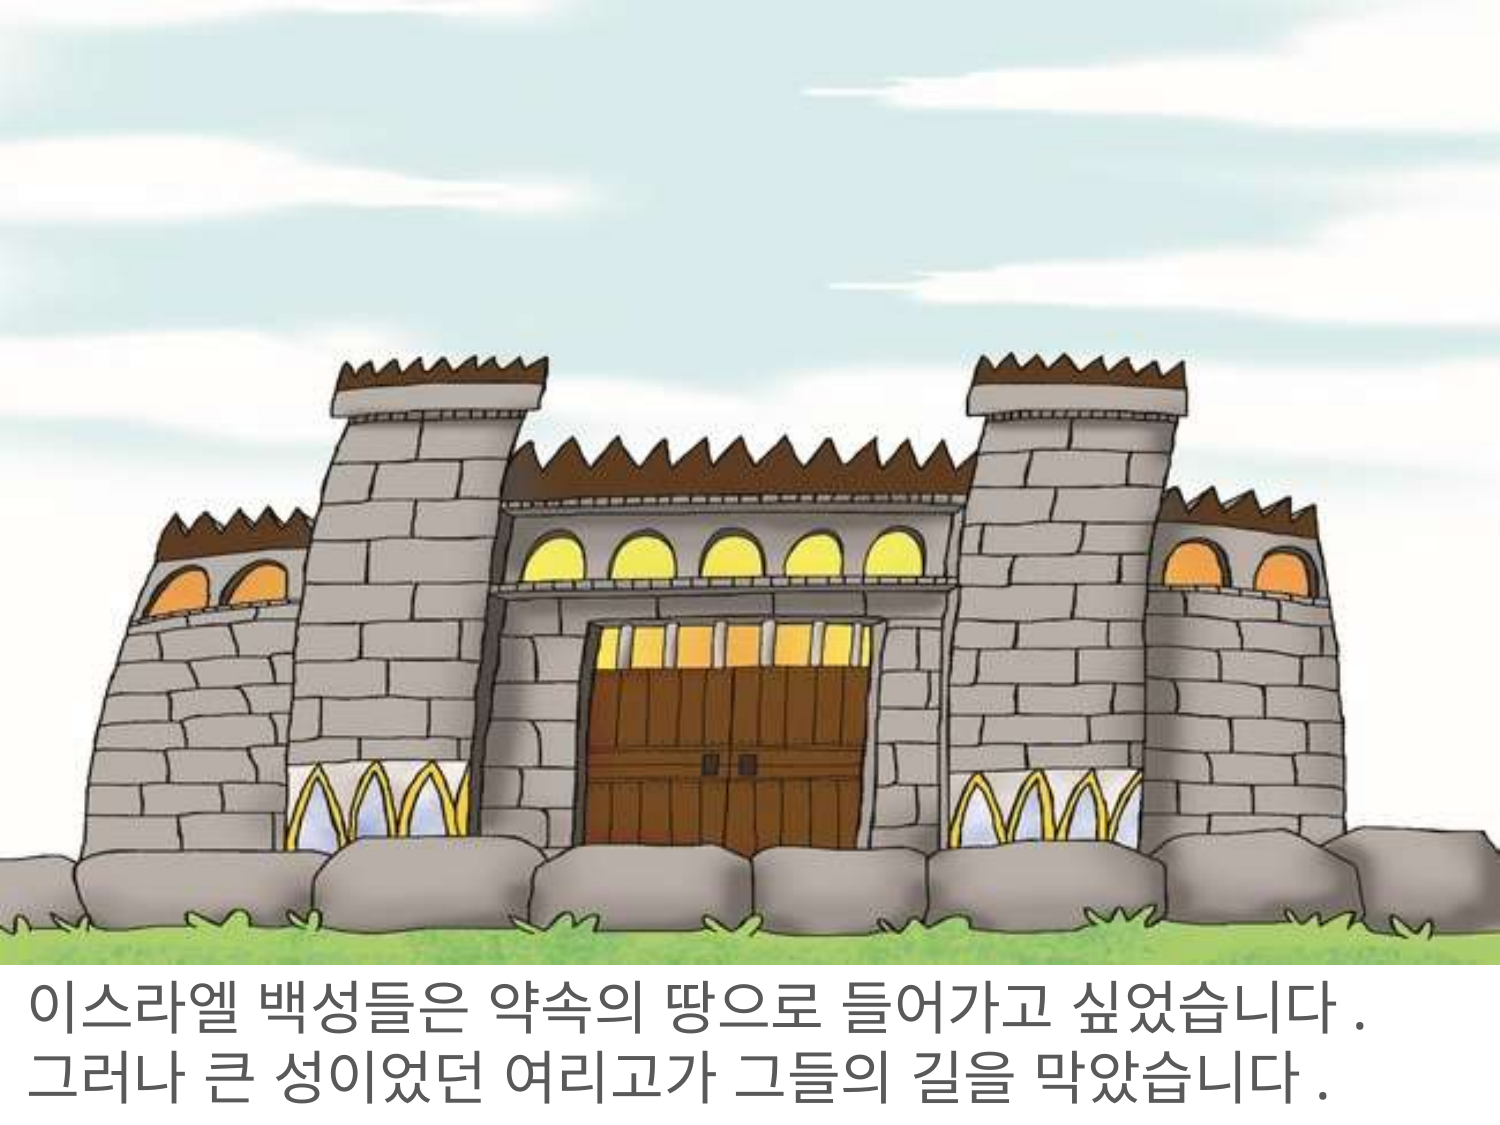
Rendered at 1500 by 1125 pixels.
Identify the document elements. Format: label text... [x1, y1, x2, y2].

text_box 이스라엘 백성들은 약속의 땅으로 들어가고 싶었습니다. 그러나 큰 성이었던 여리고가 그들의 길을 막았습니다. [11, 973, 1483, 1119]
picture [0, 0, 1500, 965]
